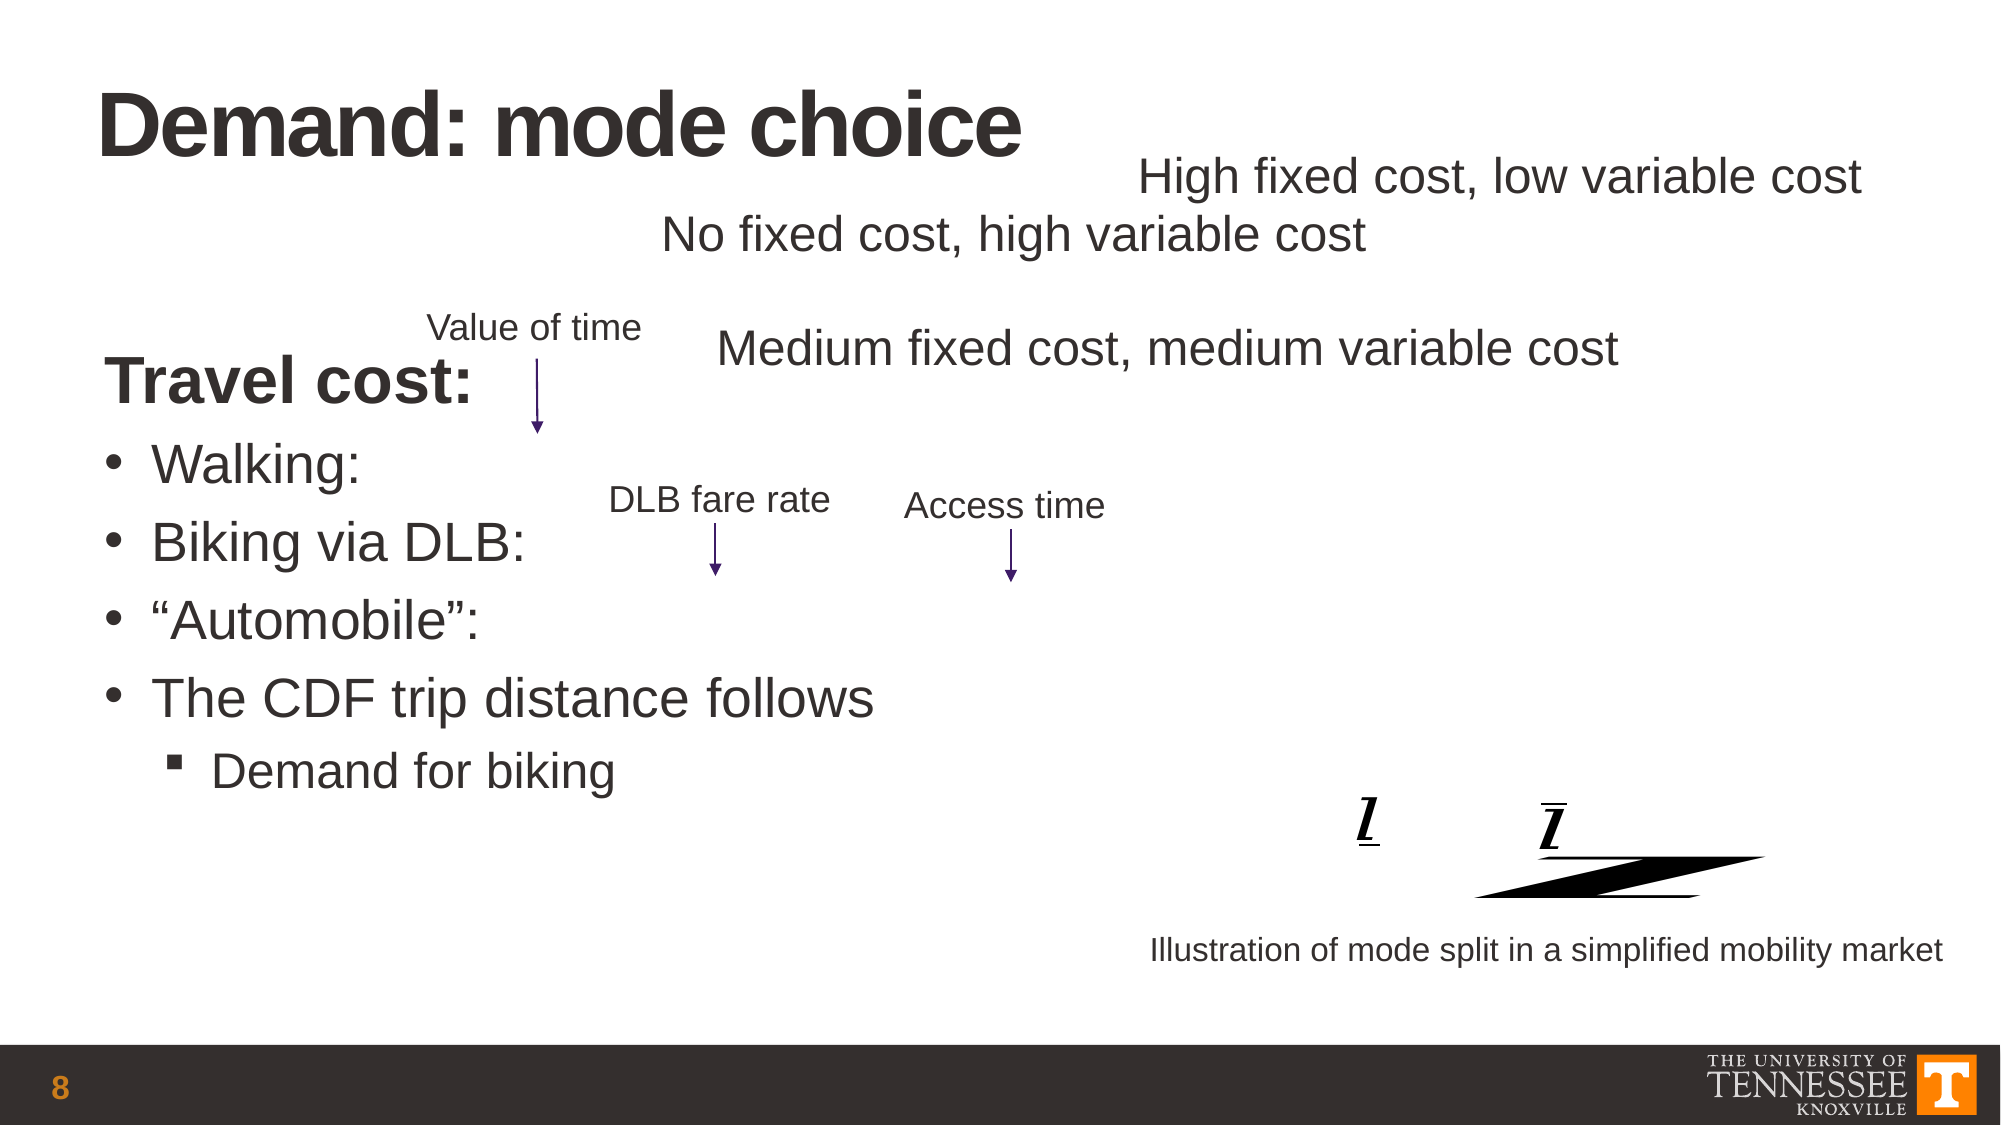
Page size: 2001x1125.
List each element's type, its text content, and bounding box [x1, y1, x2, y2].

slide_number 8 [25, 1056, 100, 1117]
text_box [888, 473, 1167, 583]
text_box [593, 467, 871, 577]
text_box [1118, 135, 1882, 437]
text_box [642, 194, 1113, 307]
text_box Illustration of mode split in a simplified mobility market [1129, 915, 1977, 981]
title Demand: mode choice [81, 46, 1925, 183]
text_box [411, 295, 689, 435]
picture [1212, 437, 1881, 924]
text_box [696, 308, 1640, 599]
